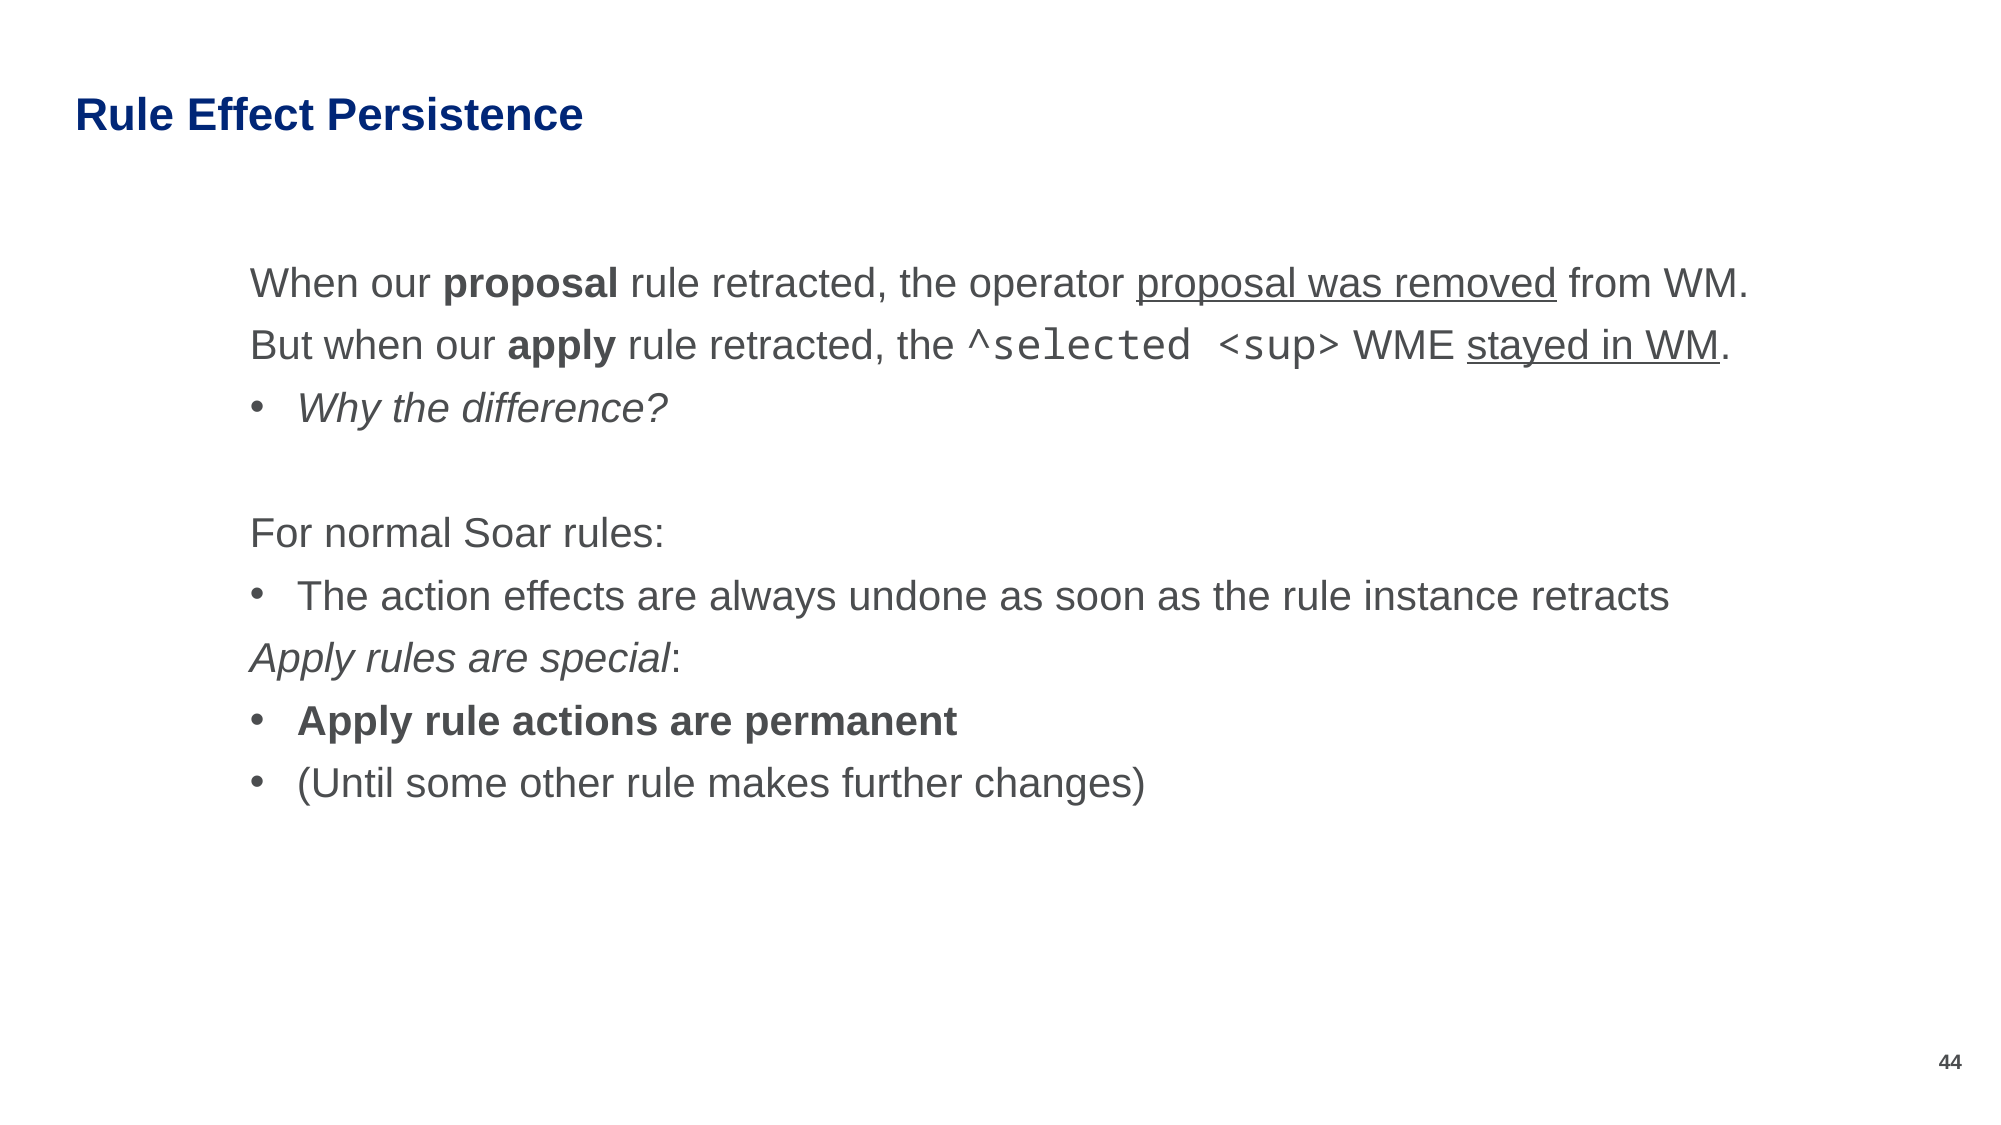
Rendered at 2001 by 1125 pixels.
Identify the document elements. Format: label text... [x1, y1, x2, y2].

title Rule Effect Persistence [75, 91, 1650, 142]
list When our proposal rule retracted, the operator proposal was removed from WM. But when our apply rule retracted, the ^selected <sup> WME stayed in WM. Why the difference? For normal Soar rules: The action effects are always undone as soon as the rule instance retracts Apply rules are special: Apply rule actions are permanent (Until some other rule makes further changes) [249, 255, 1750, 901]
